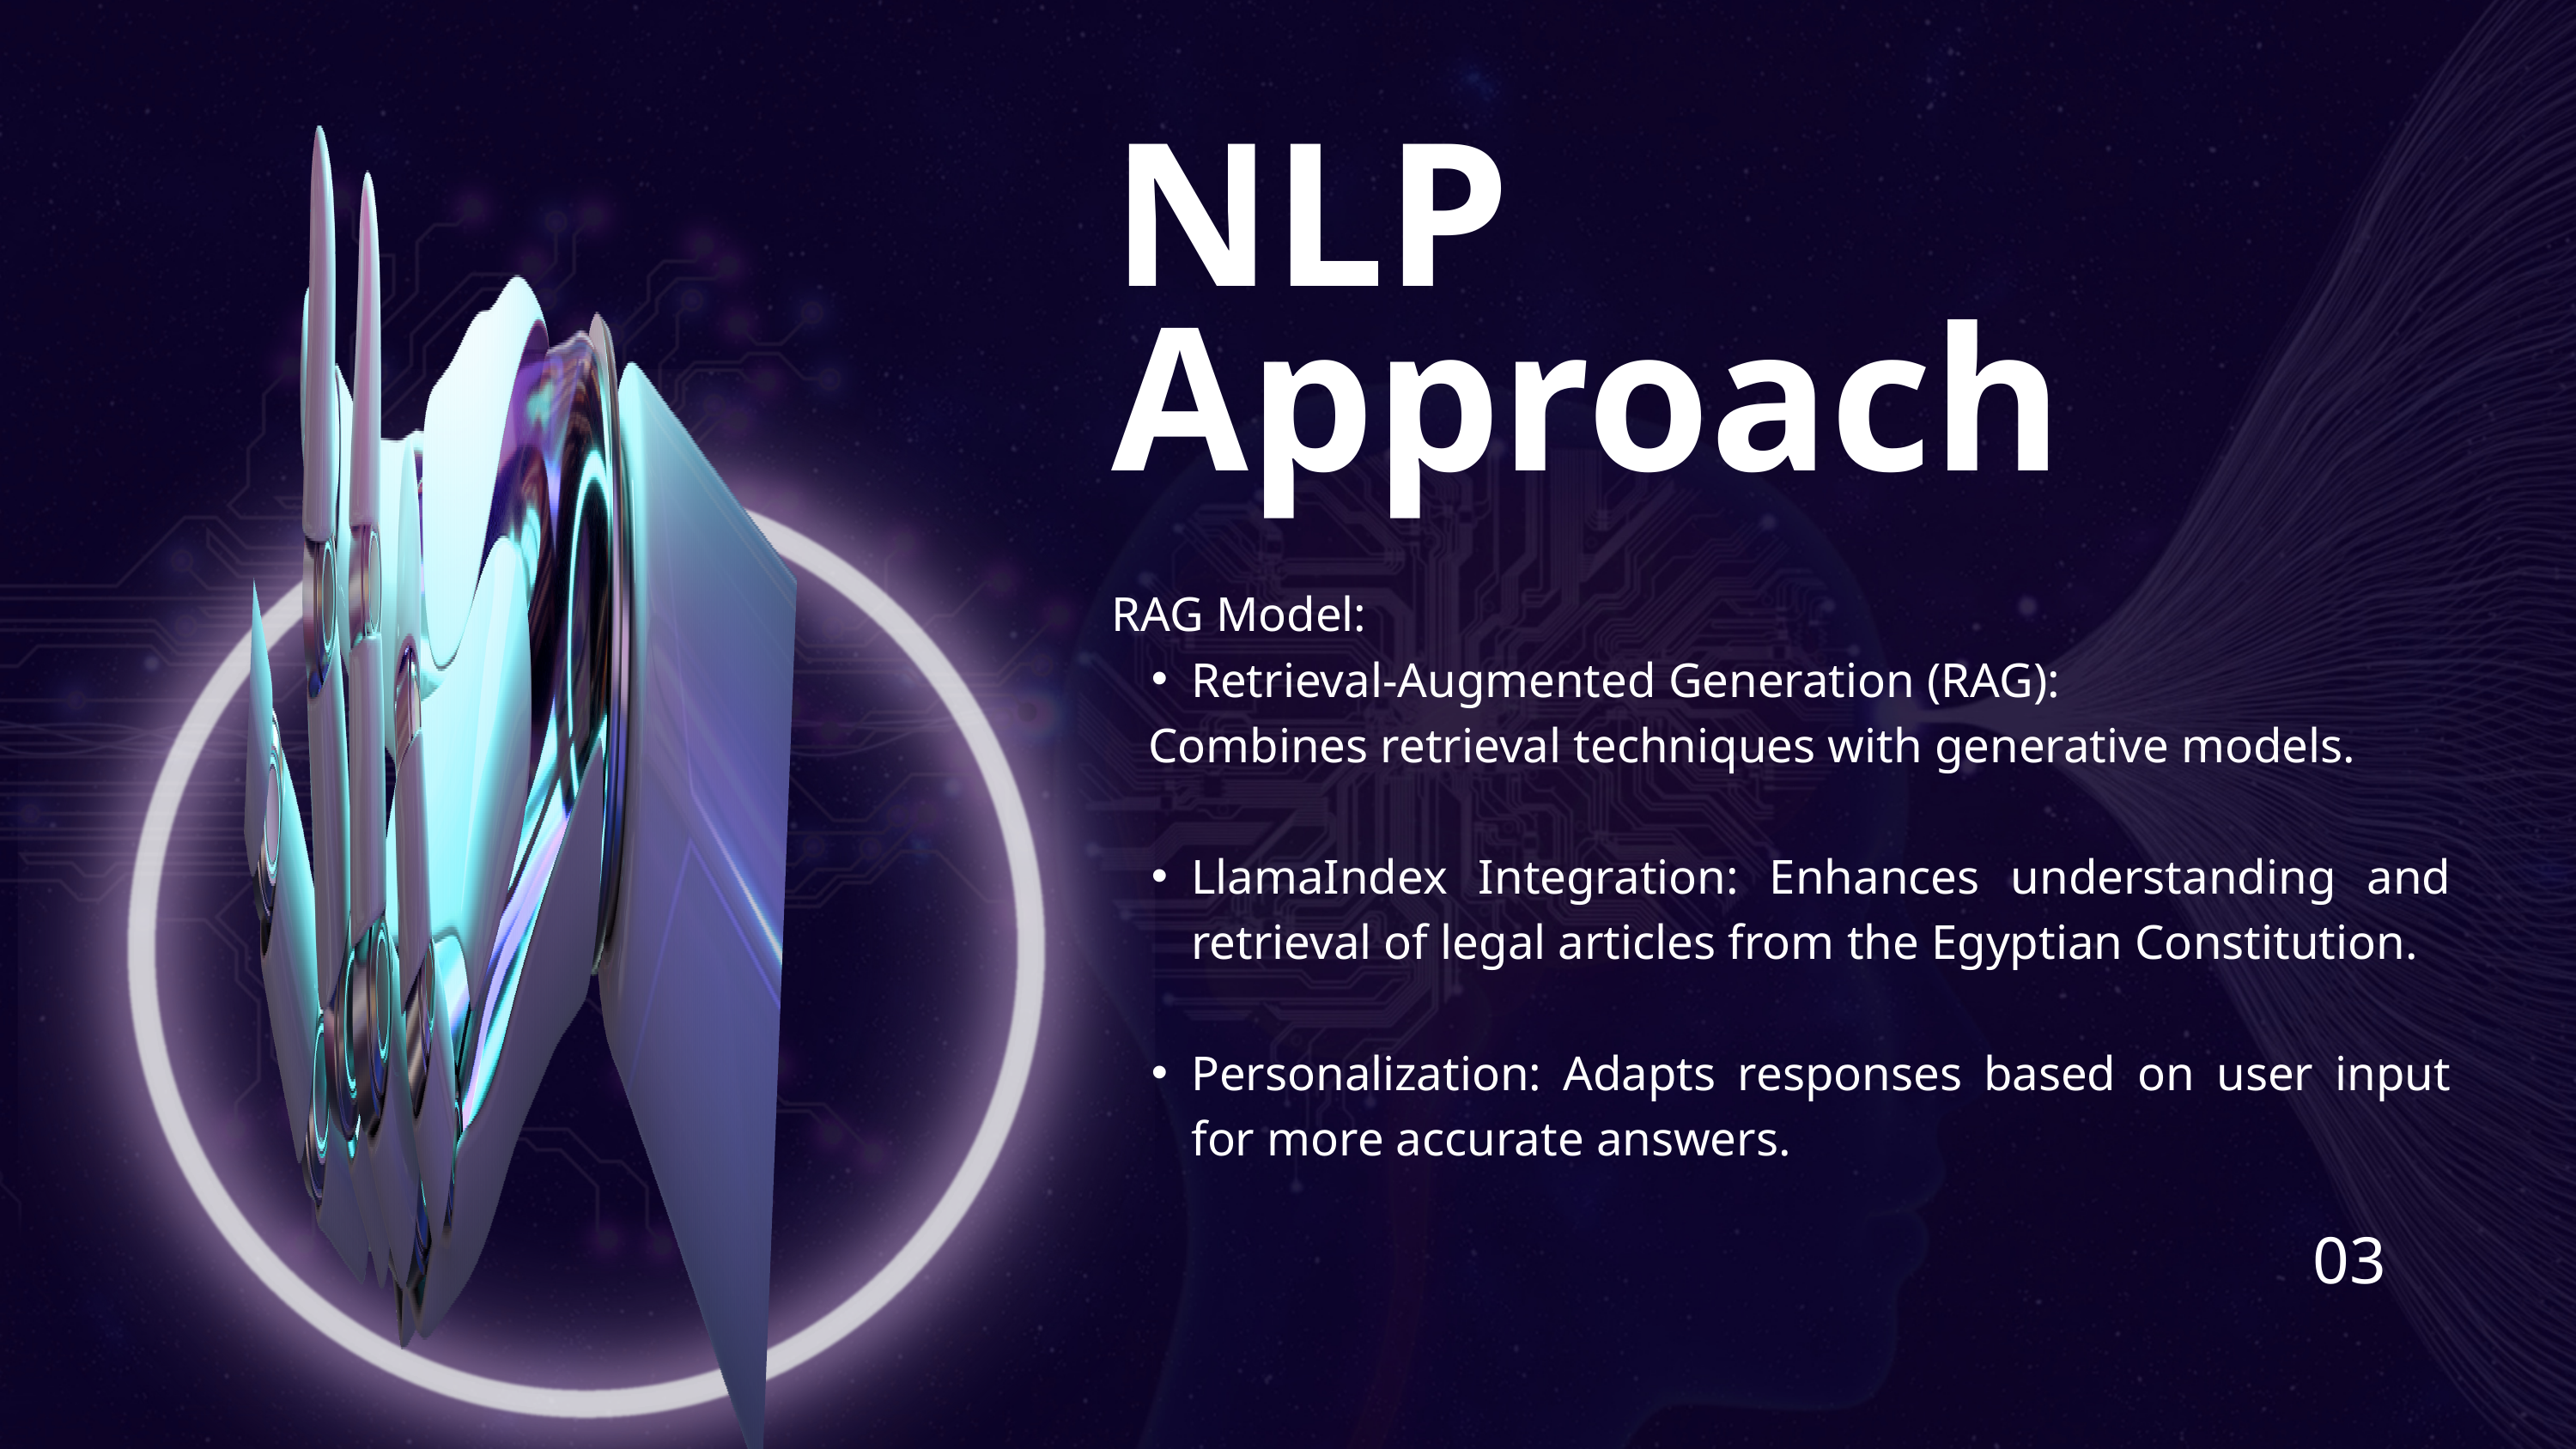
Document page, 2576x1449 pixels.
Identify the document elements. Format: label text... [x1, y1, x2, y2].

text_box [0, 0, 2576, 1449]
text_box RAG Model: Retrieval-Augmented Generation (RAG): Combines retrieval techniques with generative models. LlamaIndex Integration: Enhances understanding and retrieval of legal articles from the Egyptian Constitution. Personalization: Adapts responses based on user input for more accurate answers. [1111, 575, 2452, 1227]
text_box [17, 369, 262, 1449]
text_box NLP Approach [1111, 141, 2313, 512]
text_box [220, 124, 814, 1449]
text_box [763, 369, 1156, 1449]
text_box 03 [2312, 1207, 2452, 1297]
